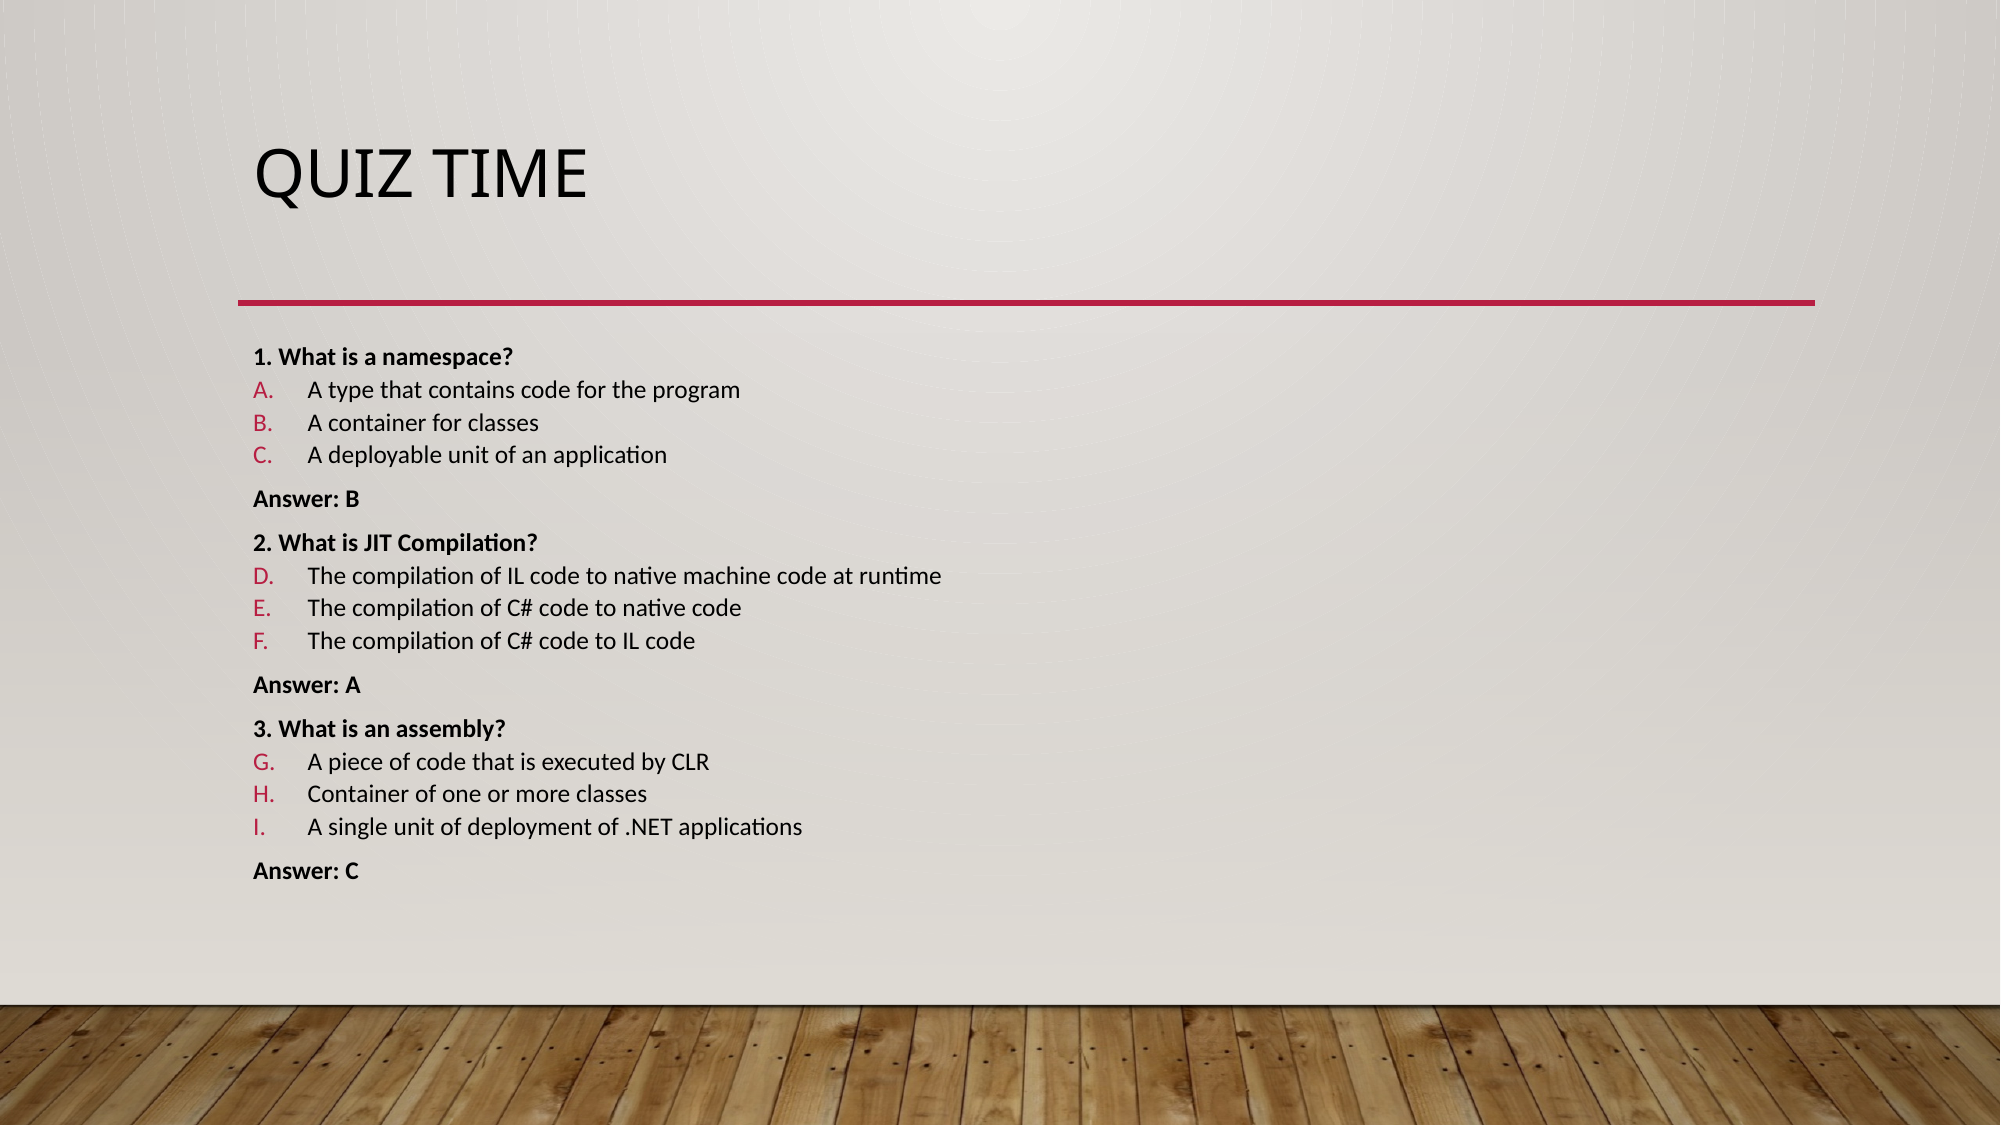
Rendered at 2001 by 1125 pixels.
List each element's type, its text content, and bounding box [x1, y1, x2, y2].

picture [0, 1005, 2000, 1125]
list 1. What is a namespace? A type that contains code for the program A container for classes A deployable unit of an application Answer: B 2. What is JIT Compilation? The compilation of IL code to native machine code at runtime The compilation of C# code to native code The compilation of C# code to IL code Answer: A 3. What is an assembly? A piece of code that is executed by CLR Container of one or more classes A single unit of deployment of .NET applications Answer: C [238, 330, 1814, 897]
title Quiz Time [238, 131, 1814, 305]
